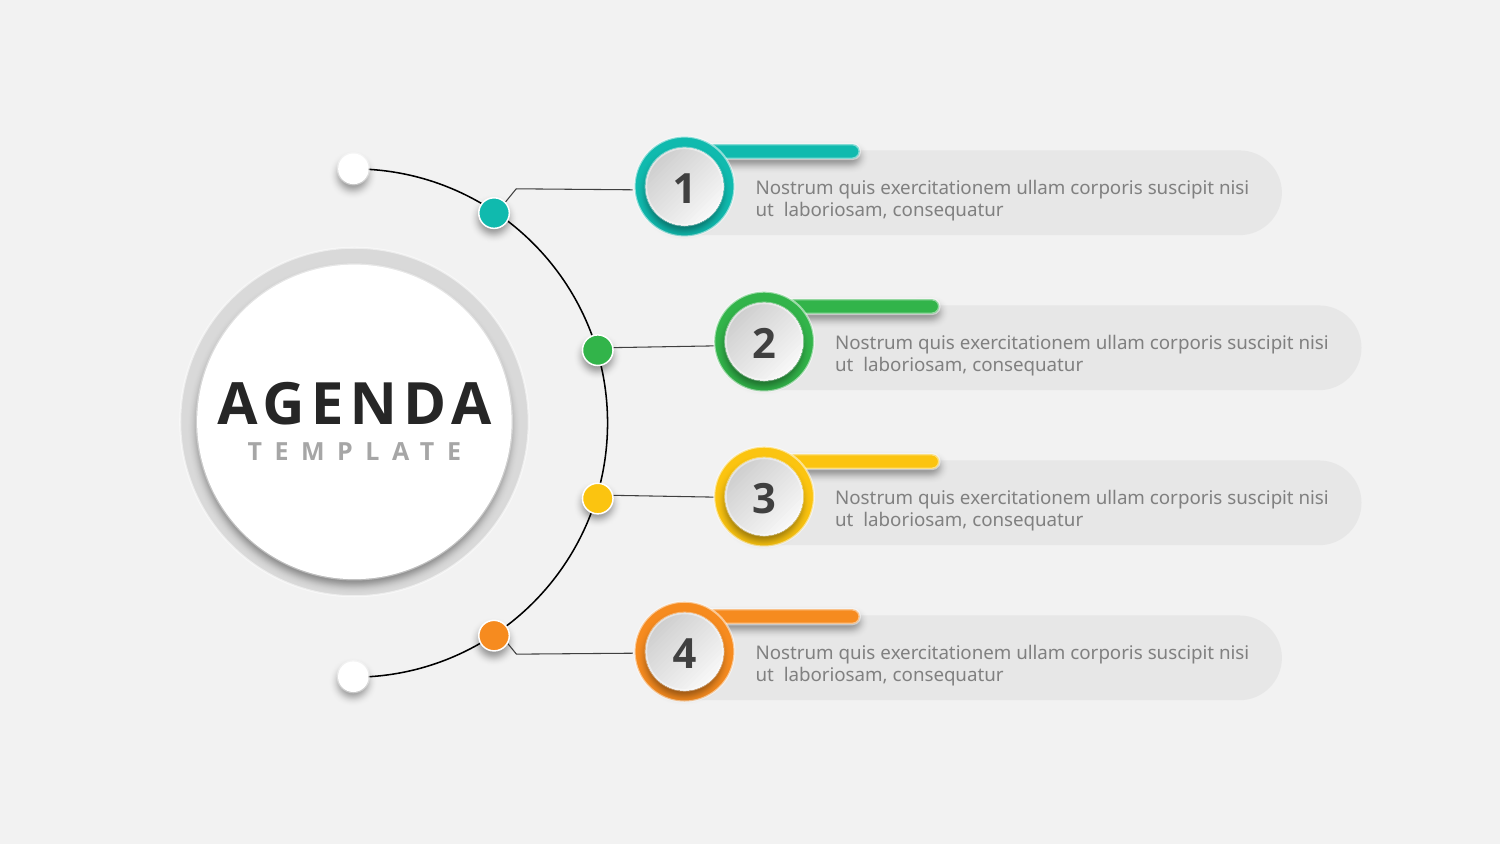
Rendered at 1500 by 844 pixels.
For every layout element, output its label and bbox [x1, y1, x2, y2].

text_box [353, 169, 608, 597]
text_box [634, 601, 1283, 707]
text_box [582, 483, 613, 514]
text_box [634, 136, 1283, 241]
text_box [713, 291, 1362, 397]
text_box [713, 446, 1362, 552]
text_box [493, 626, 629, 655]
text_box [478, 199, 504, 229]
text_box [582, 334, 613, 366]
text_box [174, 247, 535, 597]
text_box [353, 604, 532, 677]
text_box [335, 659, 371, 695]
text_box [493, 188, 629, 217]
text_box [478, 620, 506, 650]
text_box [336, 151, 371, 187]
